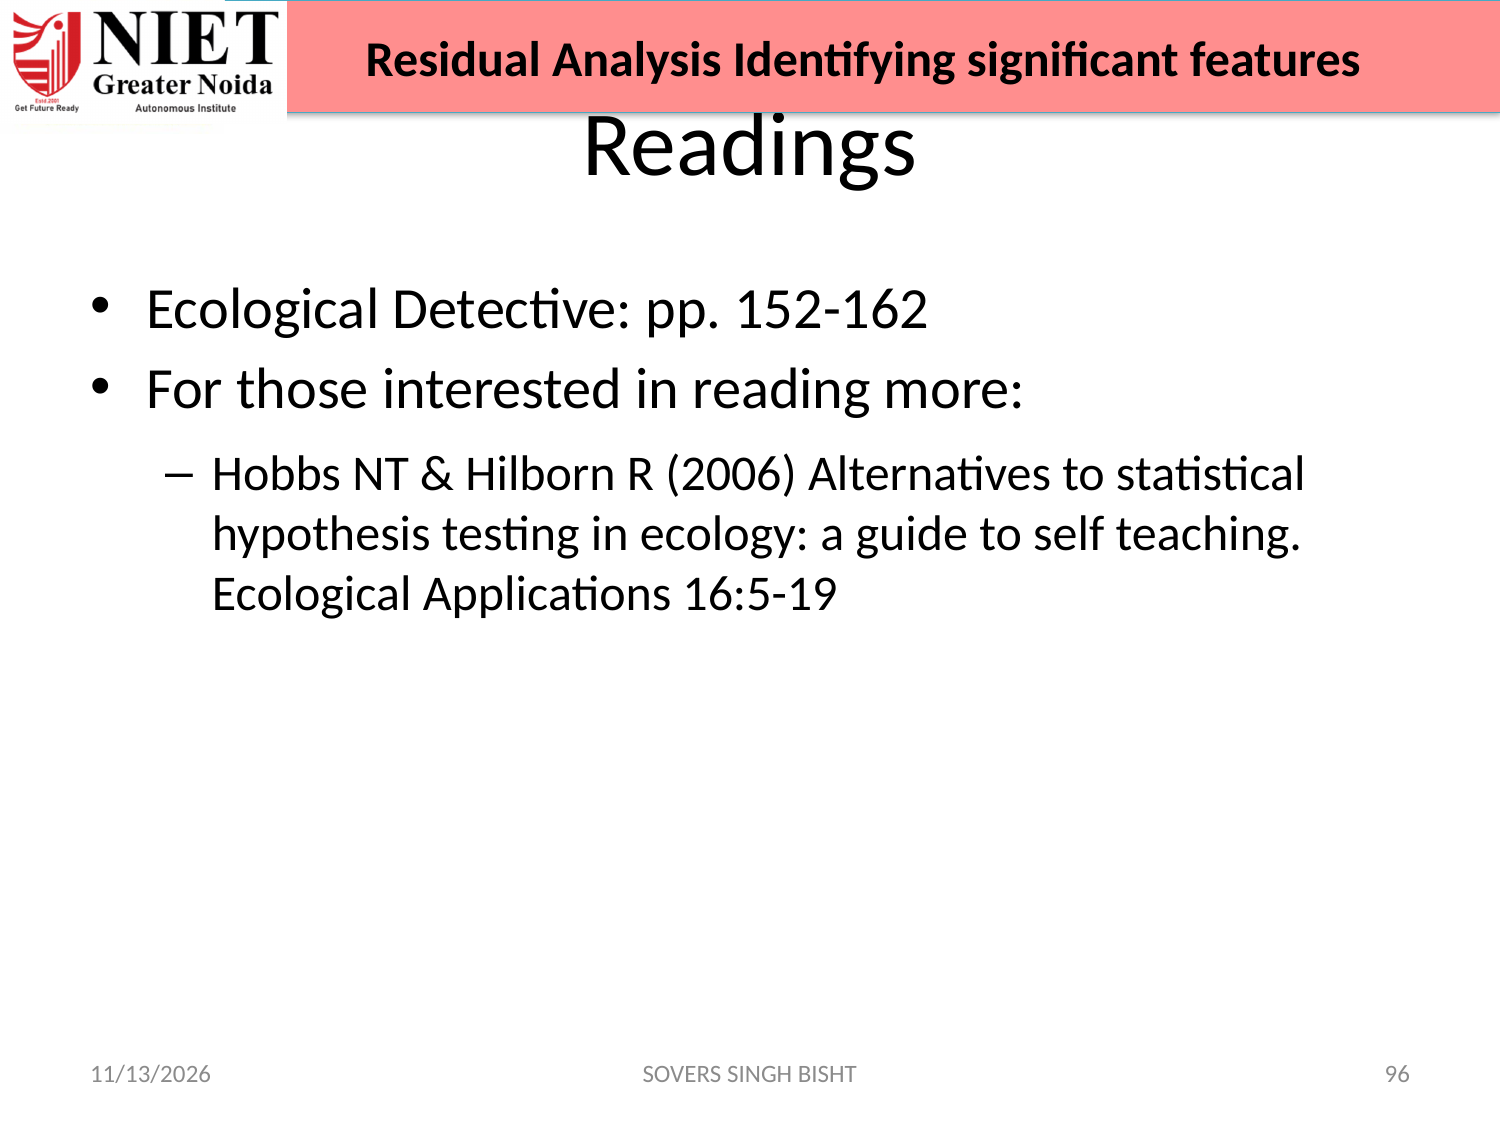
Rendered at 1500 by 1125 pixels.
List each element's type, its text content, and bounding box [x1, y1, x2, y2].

slide_number 96 [1074, 1042, 1425, 1103]
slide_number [75, 1042, 425, 1103]
text_box Residual Analysis Identifying significant features [288, 0, 1500, 113]
picture [0, 0, 288, 134]
title Readings [75, 120, 1425, 233]
list Ecological Detective: pp. 152-162 For those interested in reading more: Hobbs NT & Hilborn R (2006) Alternatives to statistical hypothesis testing in ecology: a guide to self teaching. Ecological Applications 16:5-19 [75, 262, 1425, 1005]
footer SOVERS SINGH BISHT [512, 1042, 988, 1103]
